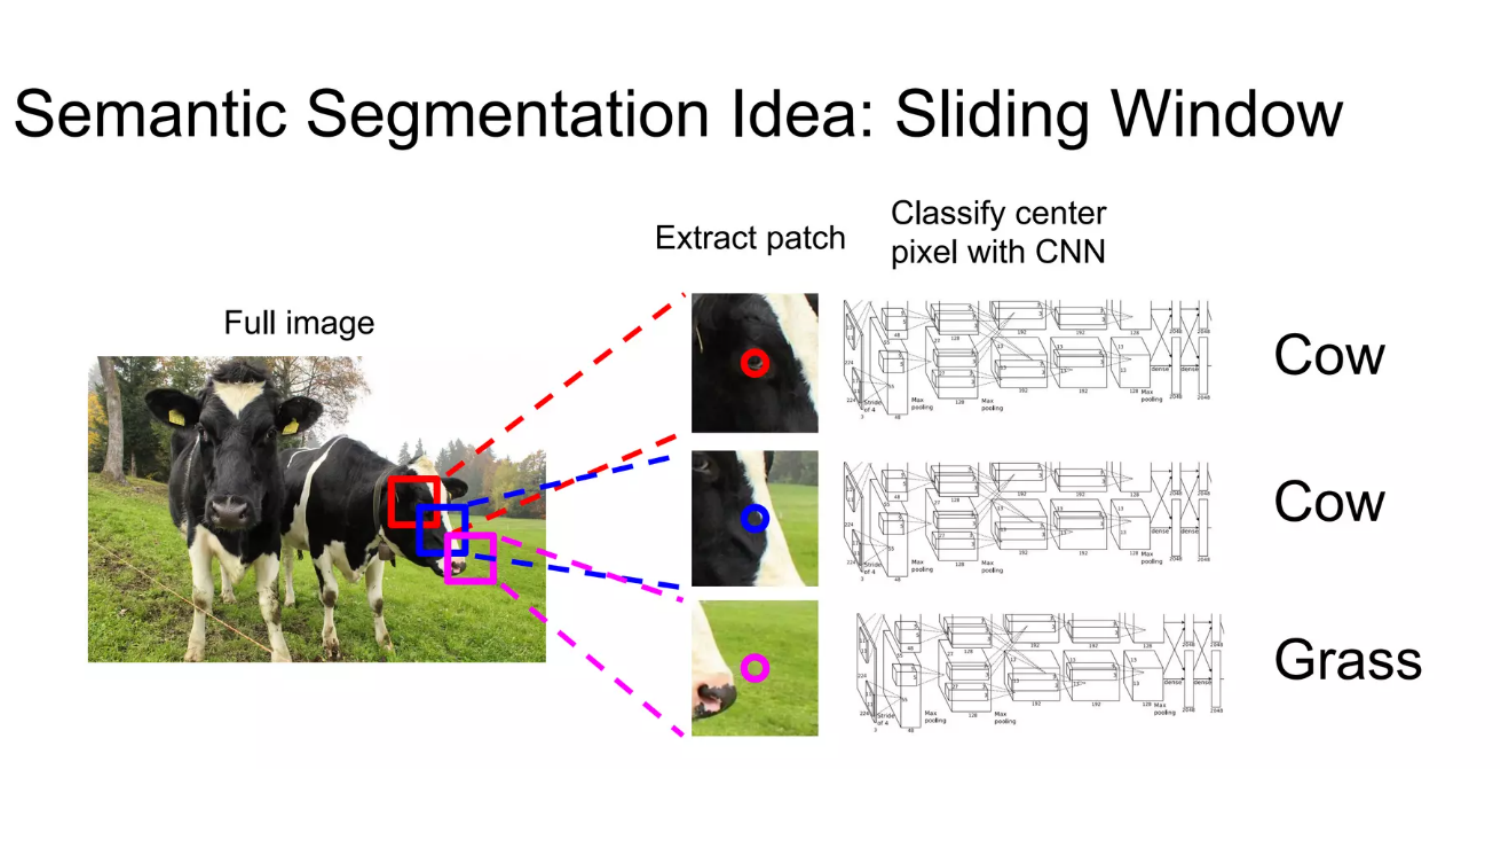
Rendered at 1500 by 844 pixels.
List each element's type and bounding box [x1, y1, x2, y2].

picture [0, 74, 1500, 769]
